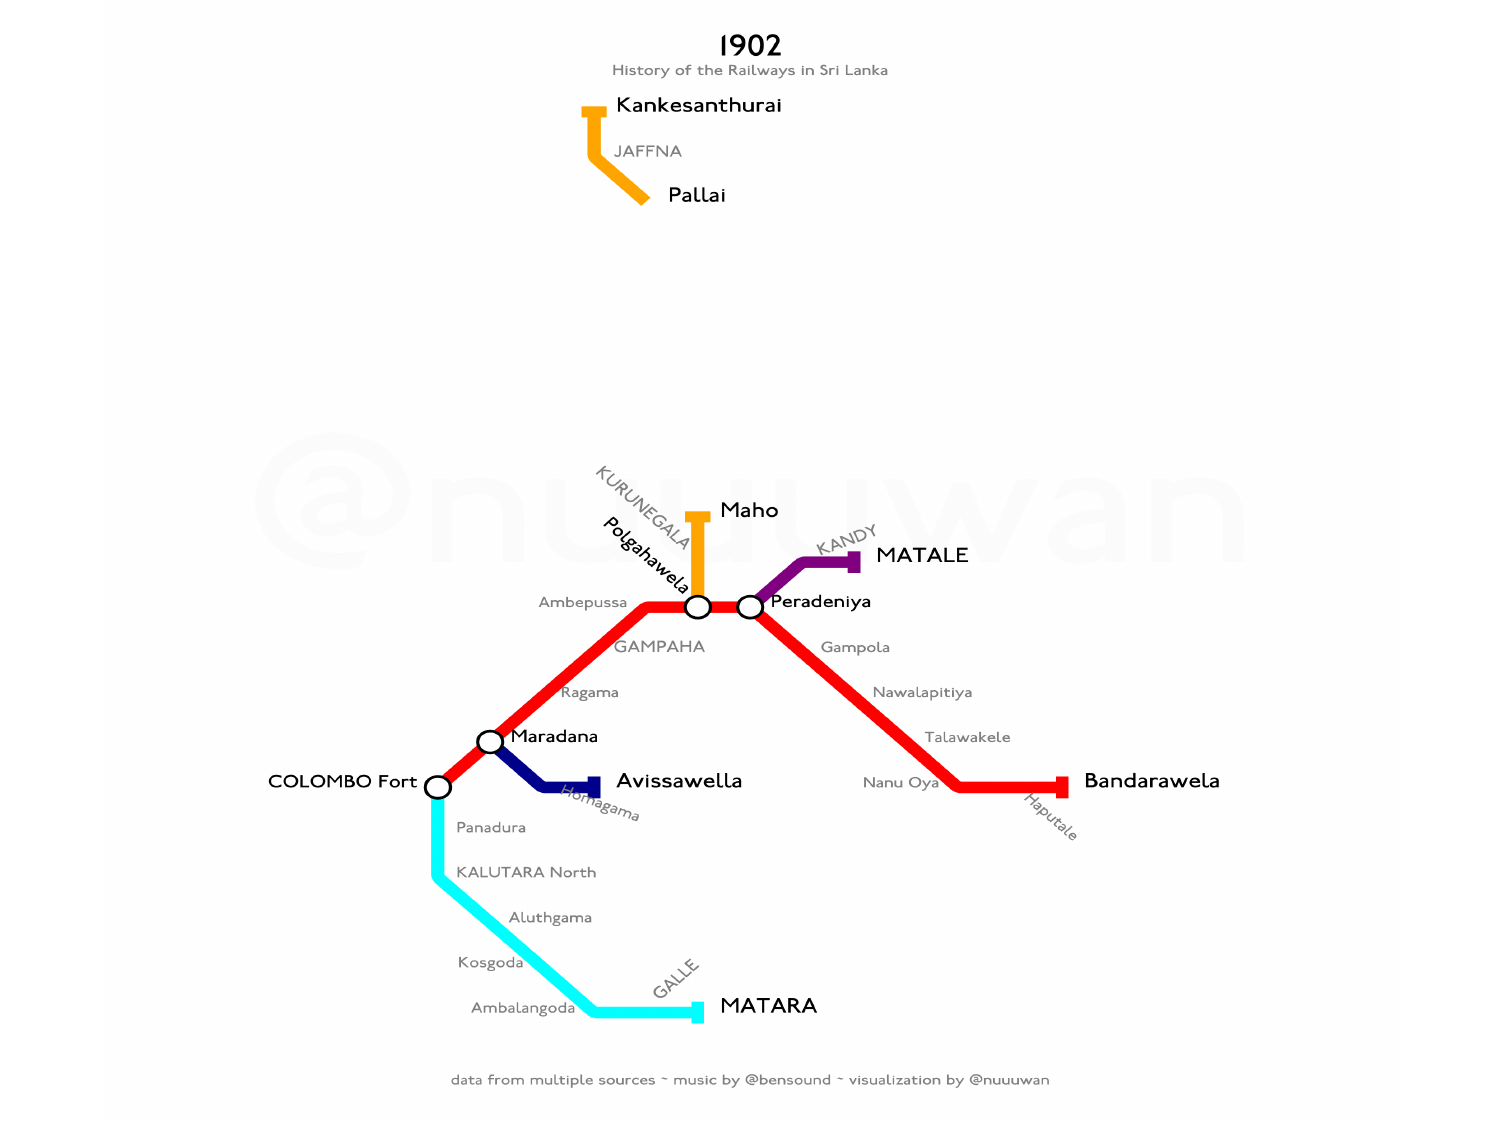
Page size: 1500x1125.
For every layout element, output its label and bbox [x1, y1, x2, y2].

picture [100, 0, 1400, 1125]
